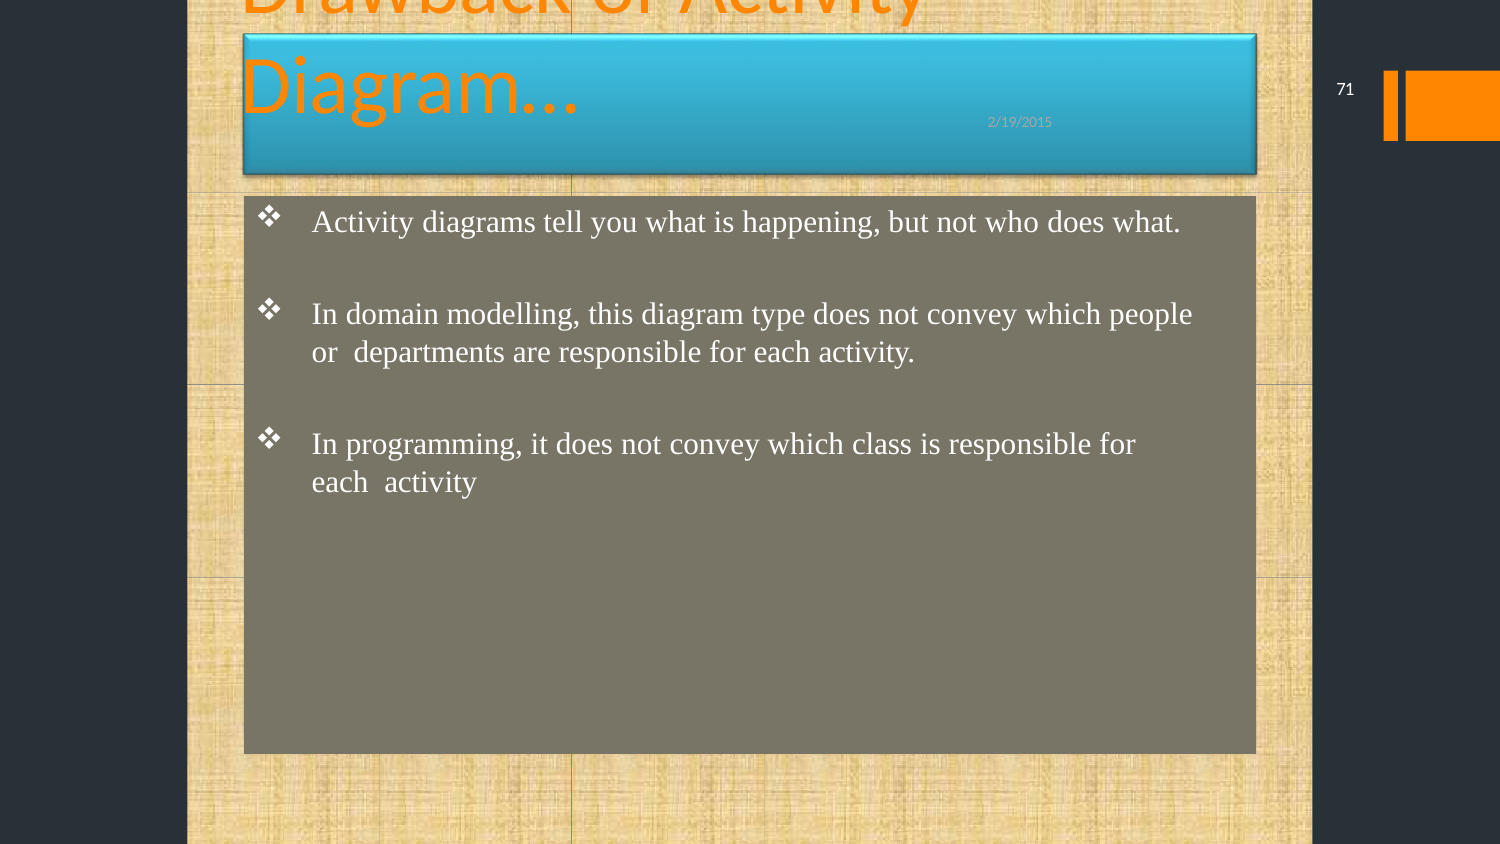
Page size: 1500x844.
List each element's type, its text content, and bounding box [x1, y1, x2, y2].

title Drawback of Activity Diagram… [238, 0, 1199, 131]
footer 2/19/2015 [985, 105, 1355, 595]
text_box [243, 196, 1257, 754]
slide_number 71 [1199, 0, 1355, 331]
text_box Activity diagrams tell you what is happening, but not who does what. In domain modelling, this diagram type does not convey which people or departments are responsible for each activity. In programming, it does not convey which class is responsible for each activity [253, 199, 985, 499]
text_box [187, 0, 1313, 844]
text_box [238, 131, 985, 183]
